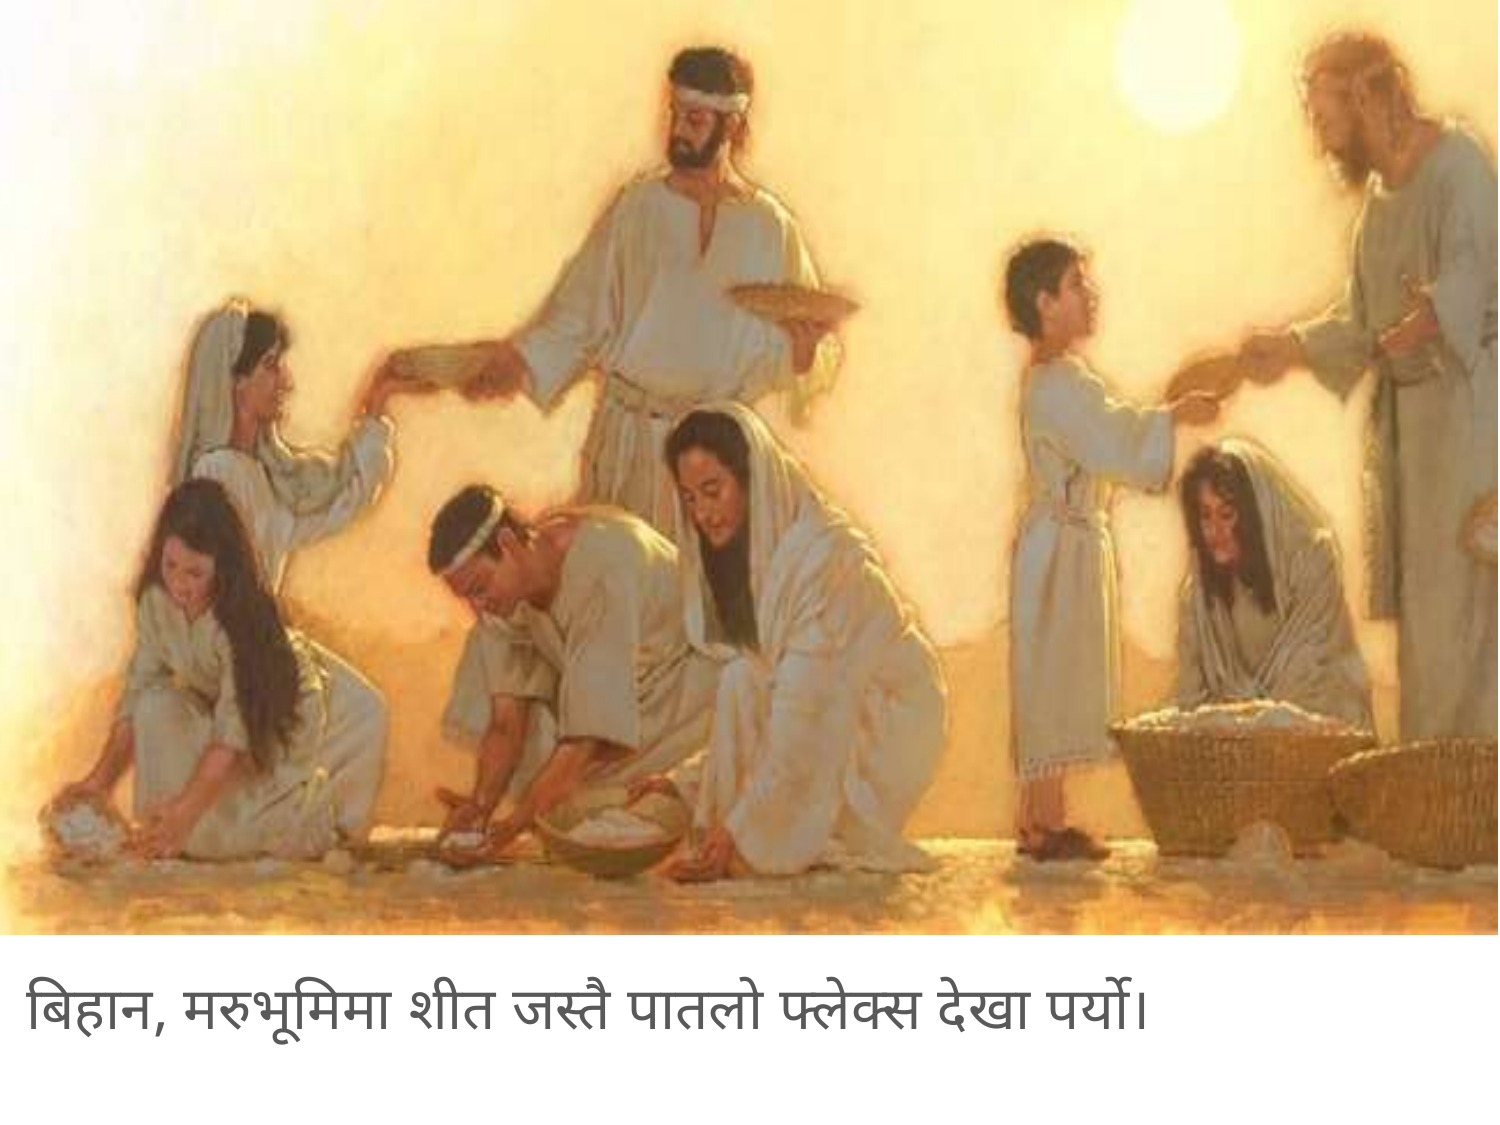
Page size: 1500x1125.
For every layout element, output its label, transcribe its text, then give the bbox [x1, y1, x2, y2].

text_box बिहान, मरुभूमिमा शीत जस्तै पातलो फ्लेक्स देखा पर्यो। [11, 964, 1498, 1049]
picture [0, 0, 1498, 935]
